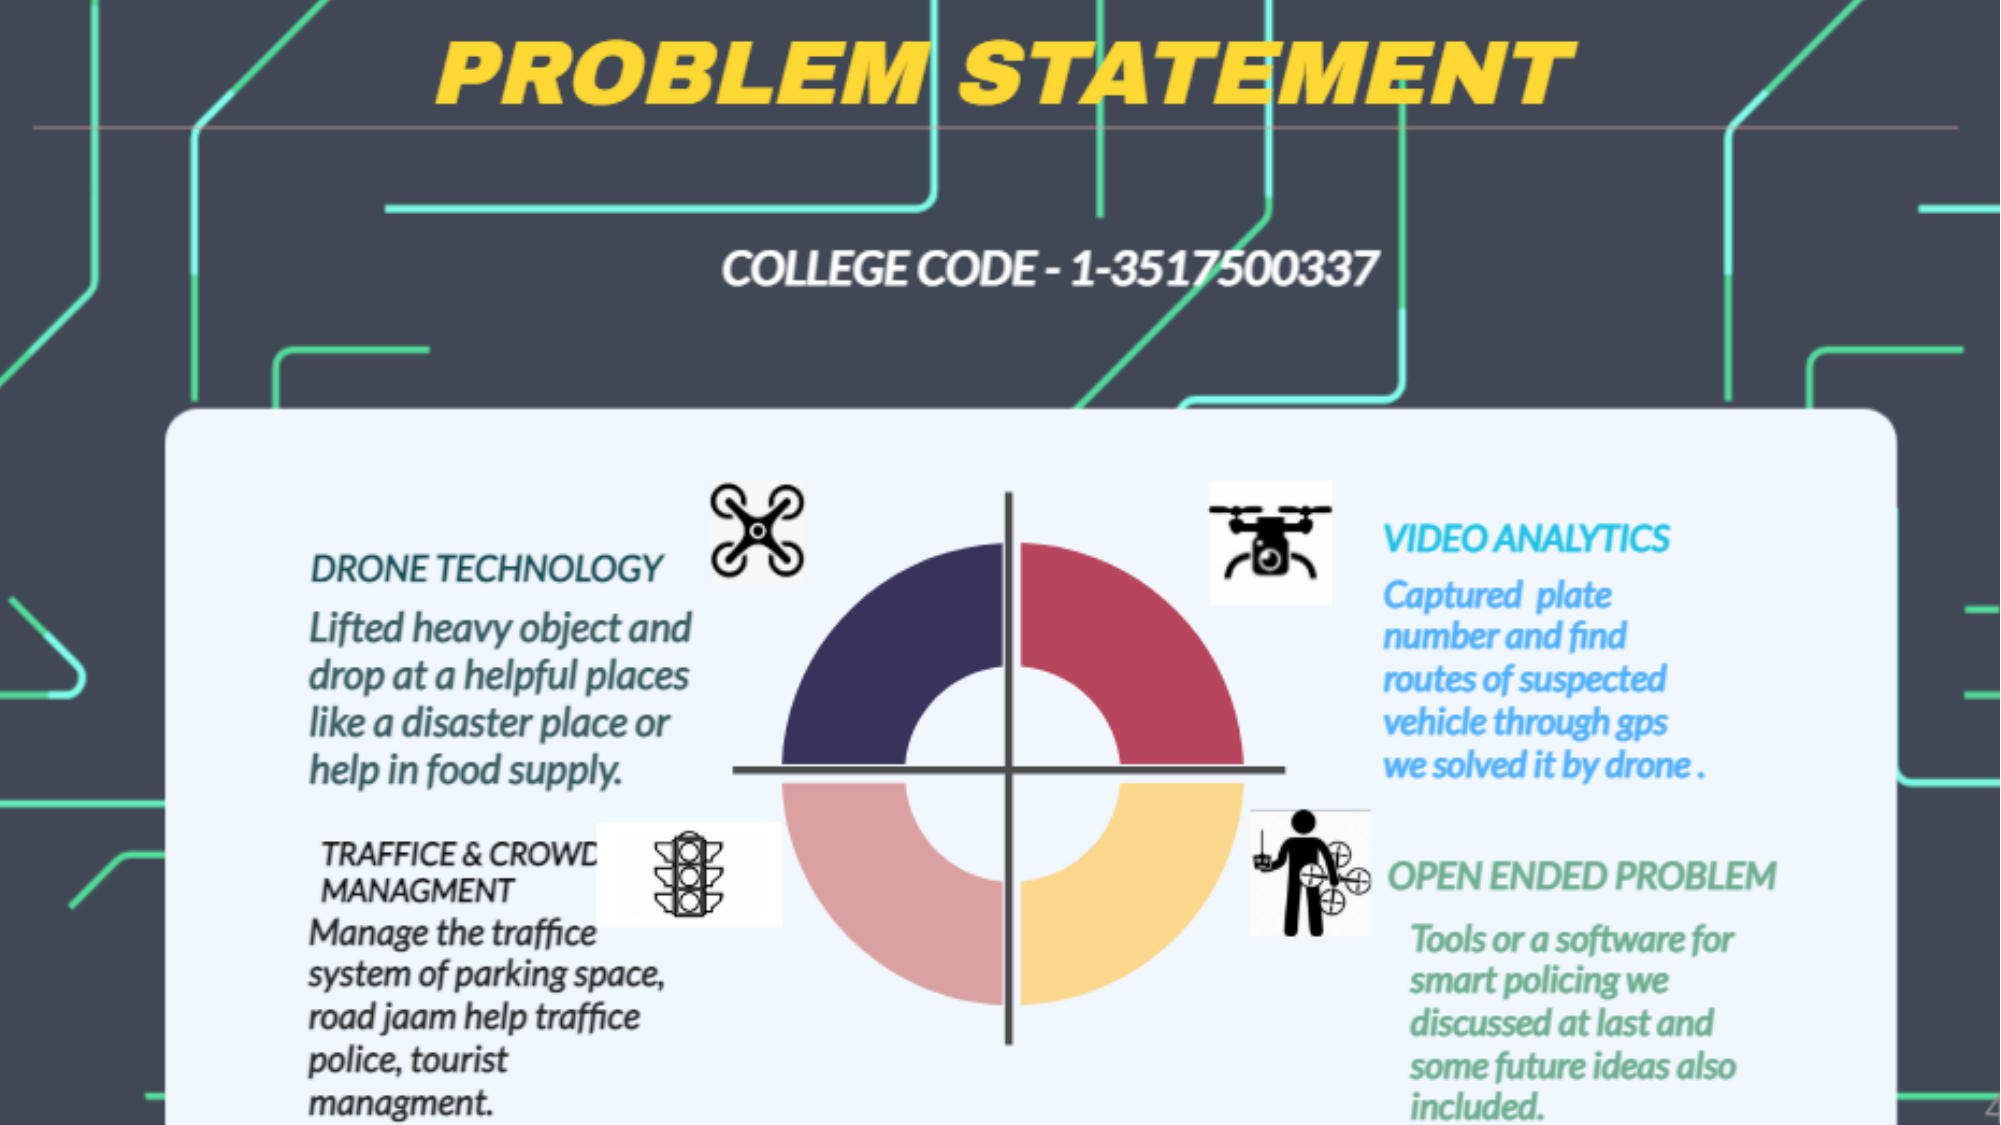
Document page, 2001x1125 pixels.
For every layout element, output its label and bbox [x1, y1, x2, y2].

list [0, 0, 2000, 1125]
